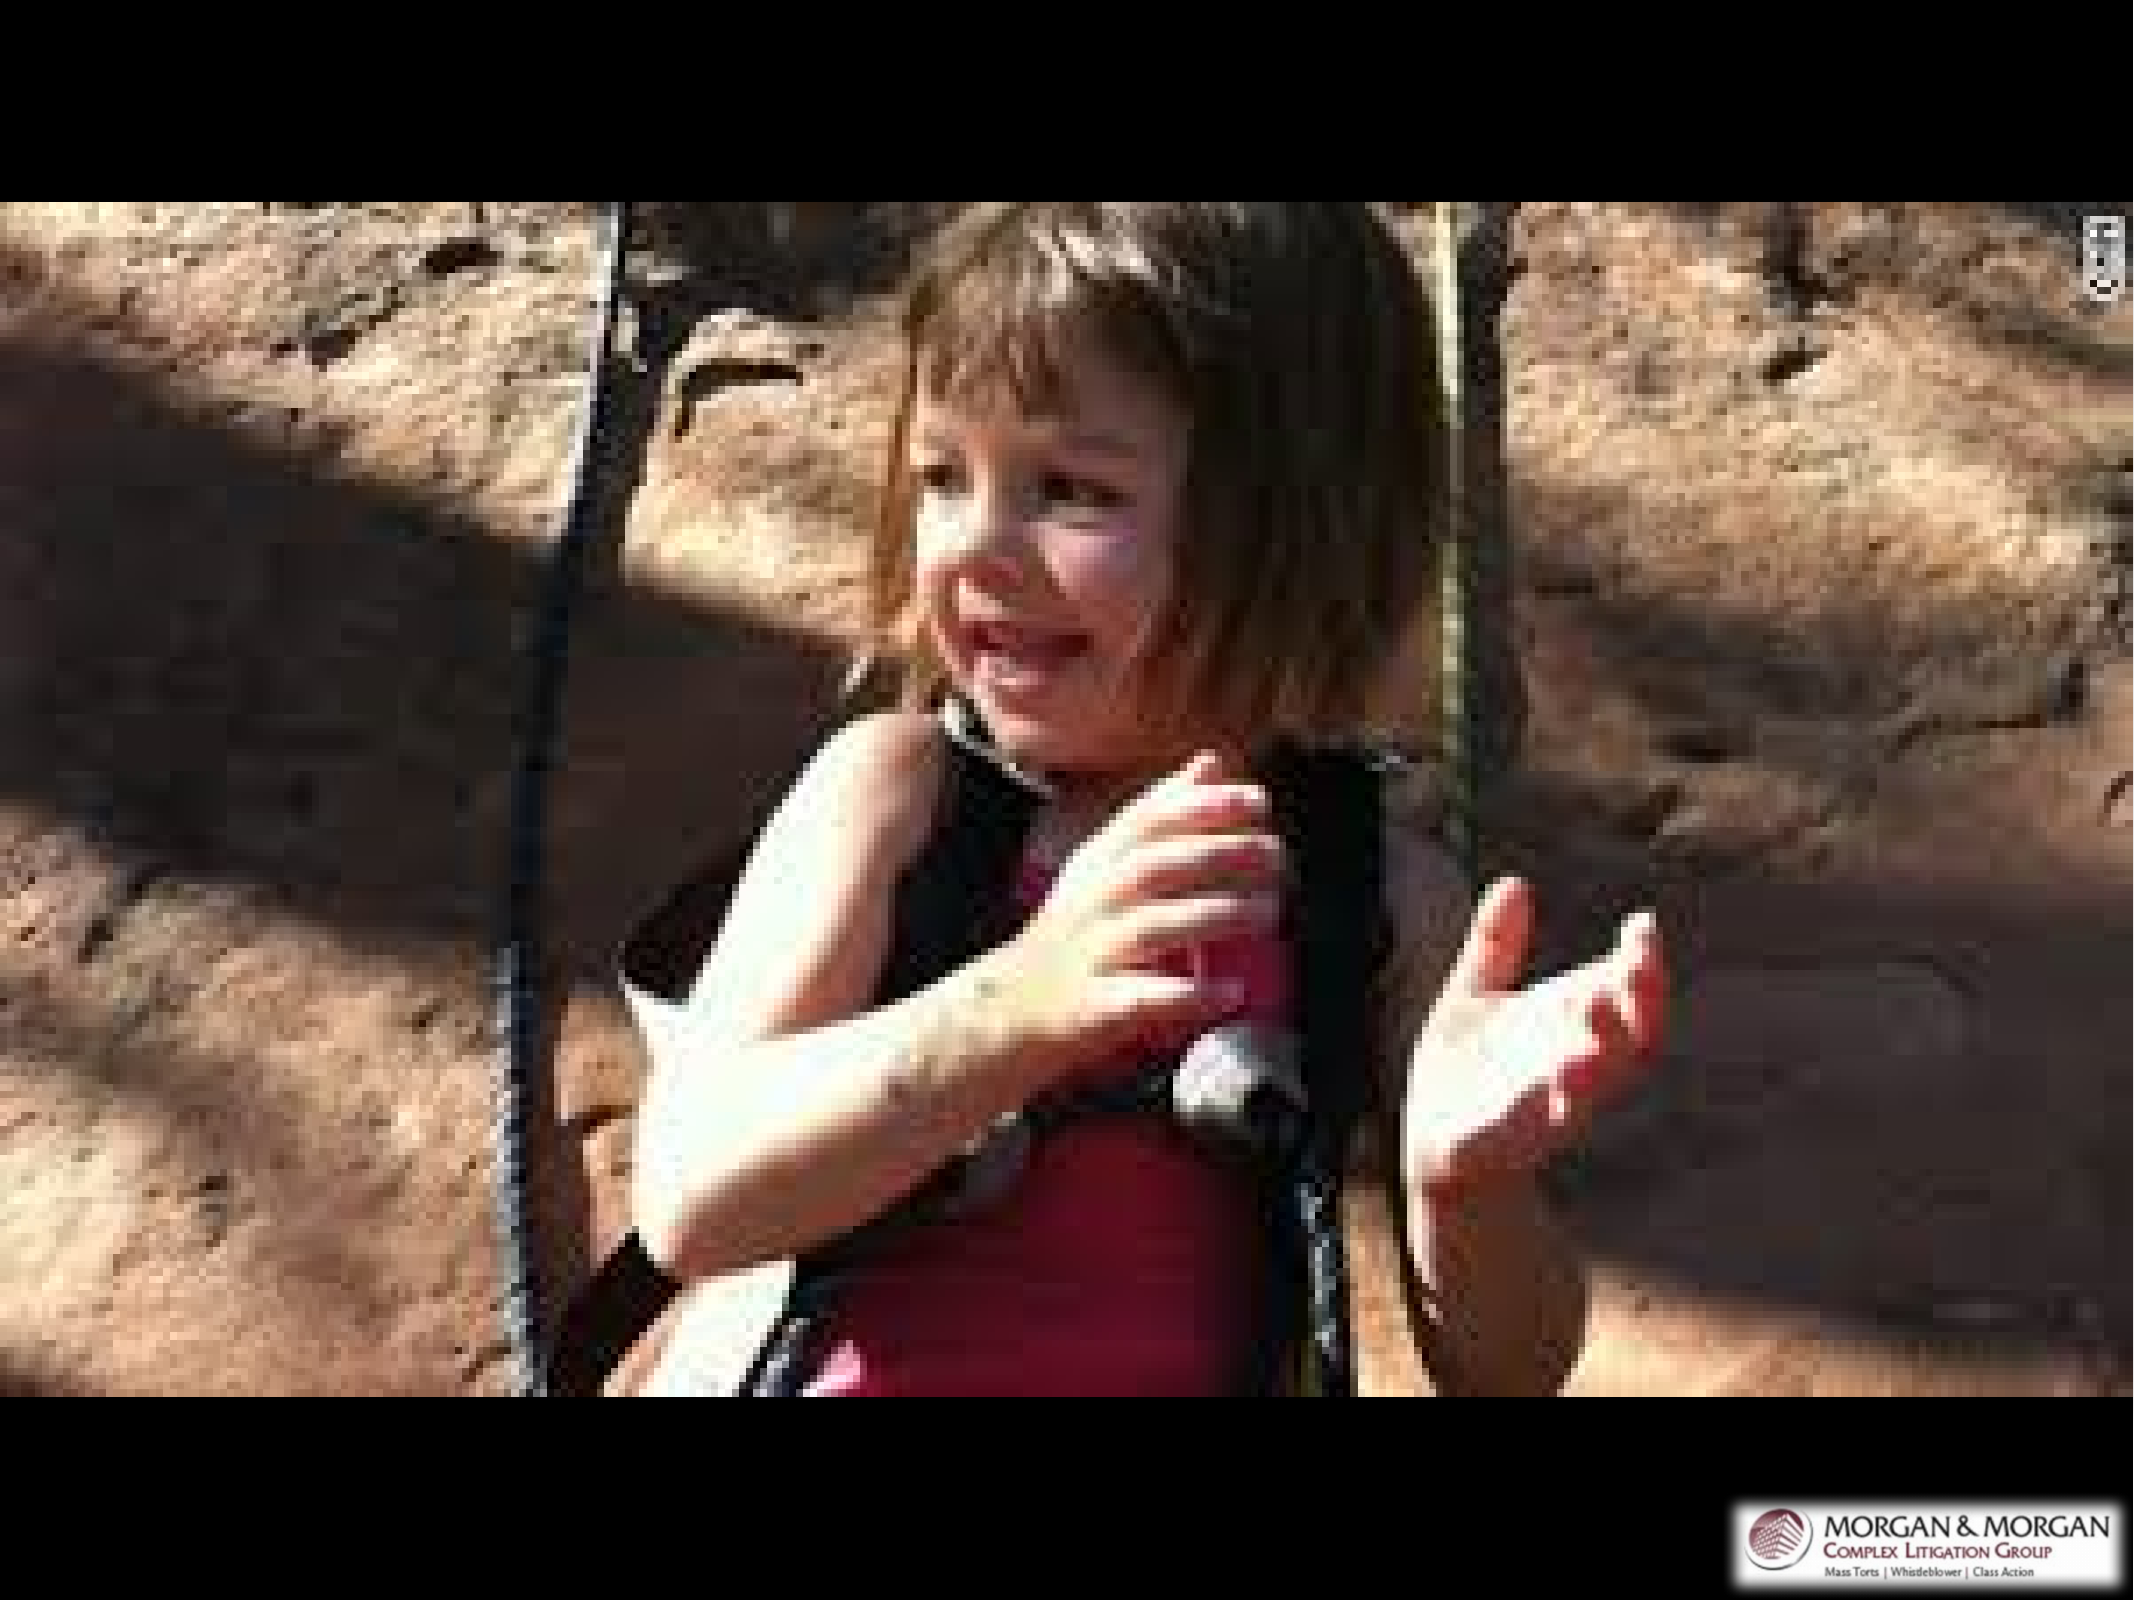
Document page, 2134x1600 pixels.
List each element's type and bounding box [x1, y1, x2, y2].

picture [0, 202, 2133, 1398]
picture [1720, 1490, 2134, 1600]
